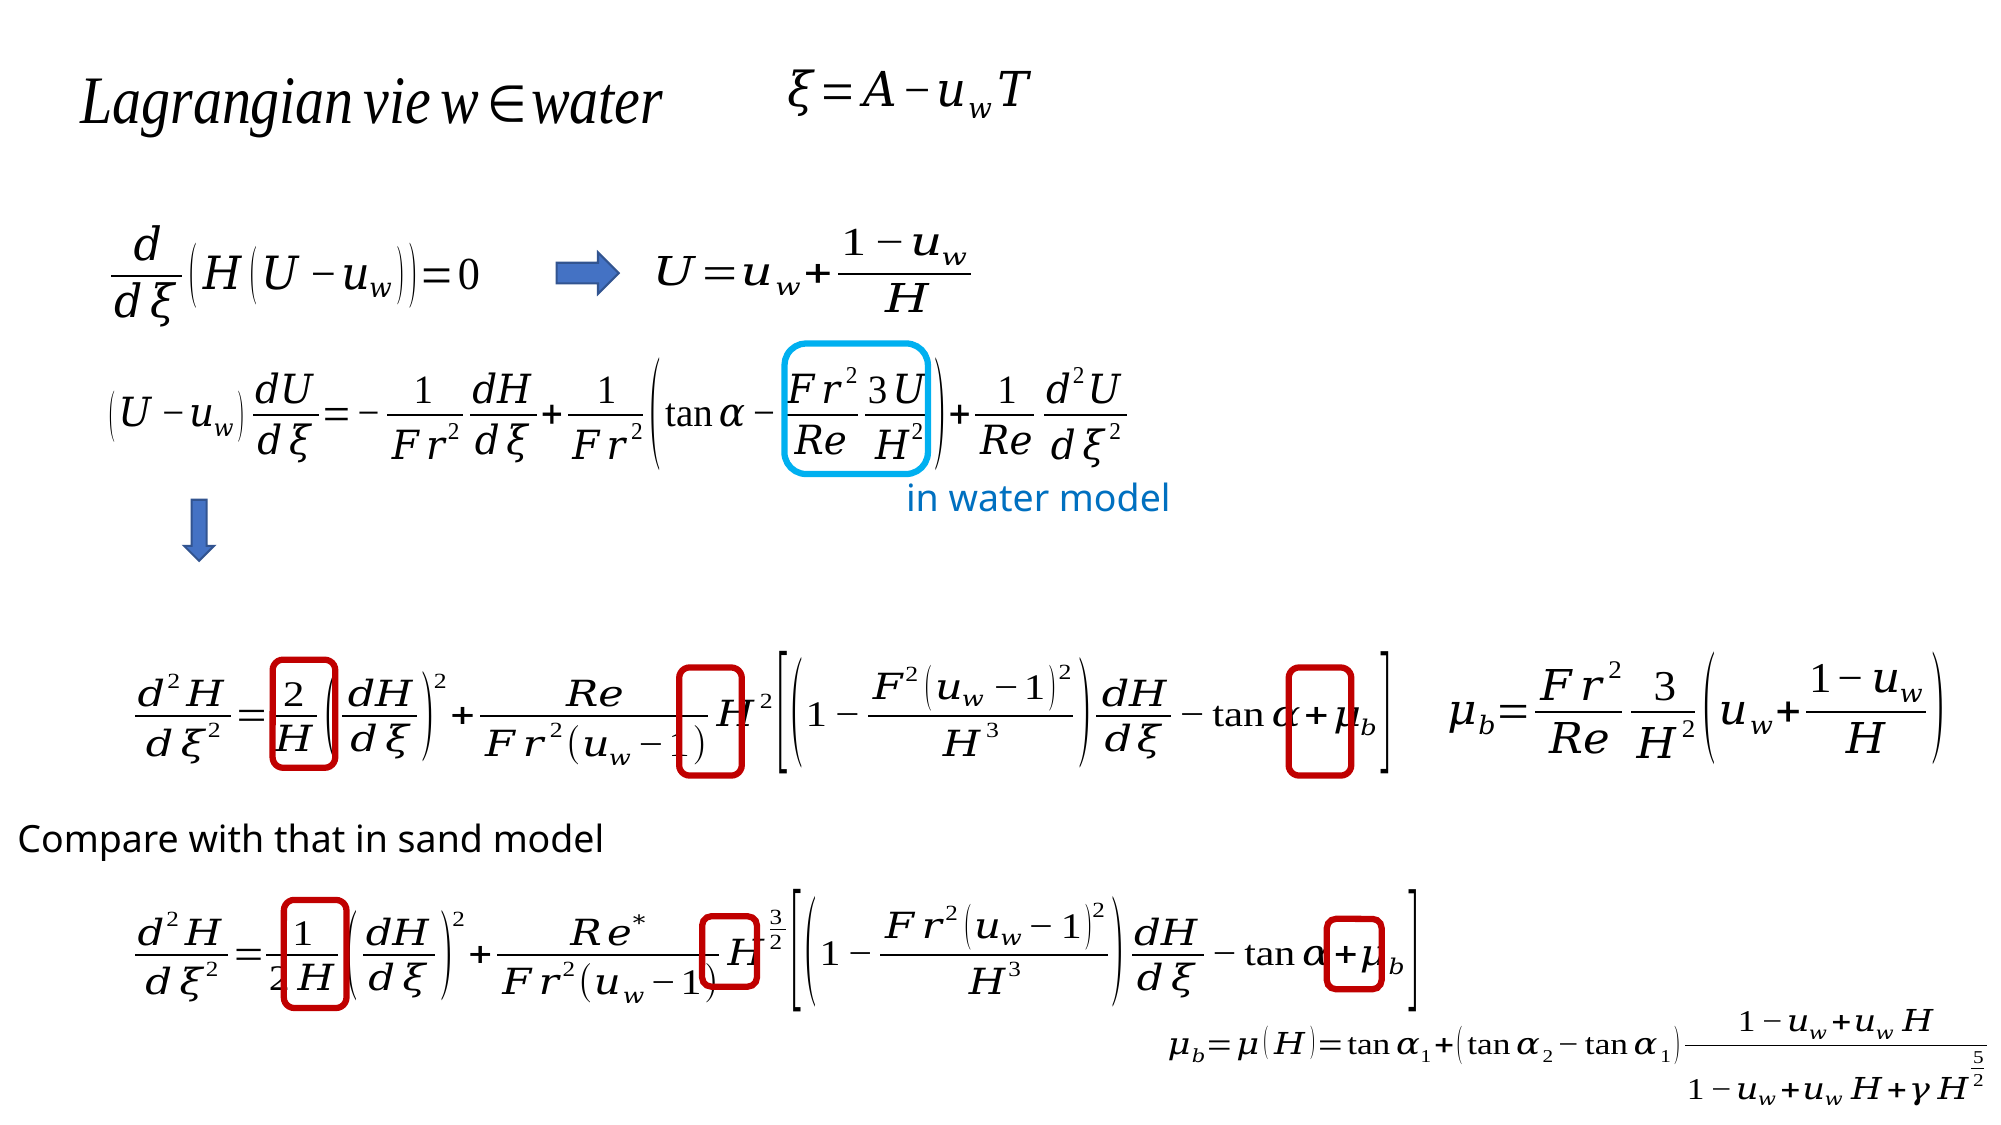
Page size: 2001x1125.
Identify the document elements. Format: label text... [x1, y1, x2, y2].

text_box [181, 498, 217, 563]
text_box [678, 666, 743, 777]
text_box [282, 898, 348, 1010]
text_box [1287, 666, 1353, 777]
text_box Compare with that in sand model [2, 807, 620, 868]
text_box [271, 658, 337, 769]
text_box [701, 915, 759, 988]
text_box [555, 249, 621, 297]
text_box [783, 342, 929, 476]
text_box [1325, 917, 1383, 991]
